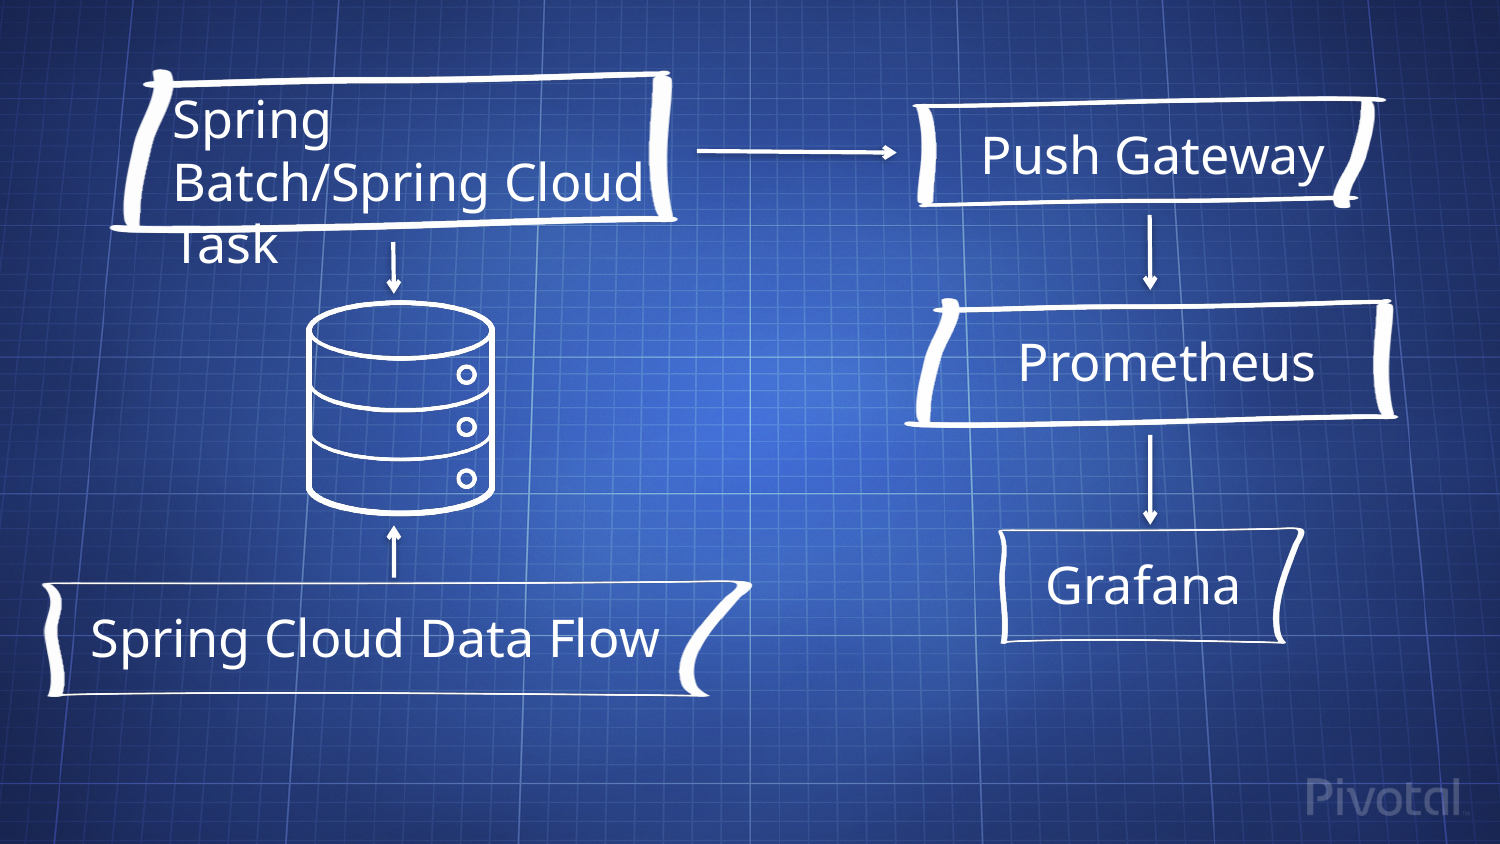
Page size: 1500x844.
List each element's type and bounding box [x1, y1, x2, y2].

text_box [89, 59, 697, 257]
text_box [896, 90, 1403, 216]
text_box [23, 577, 765, 700]
text_box [885, 289, 1415, 436]
text_box [990, 524, 1311, 647]
picture [0, 0, 1500, 844]
